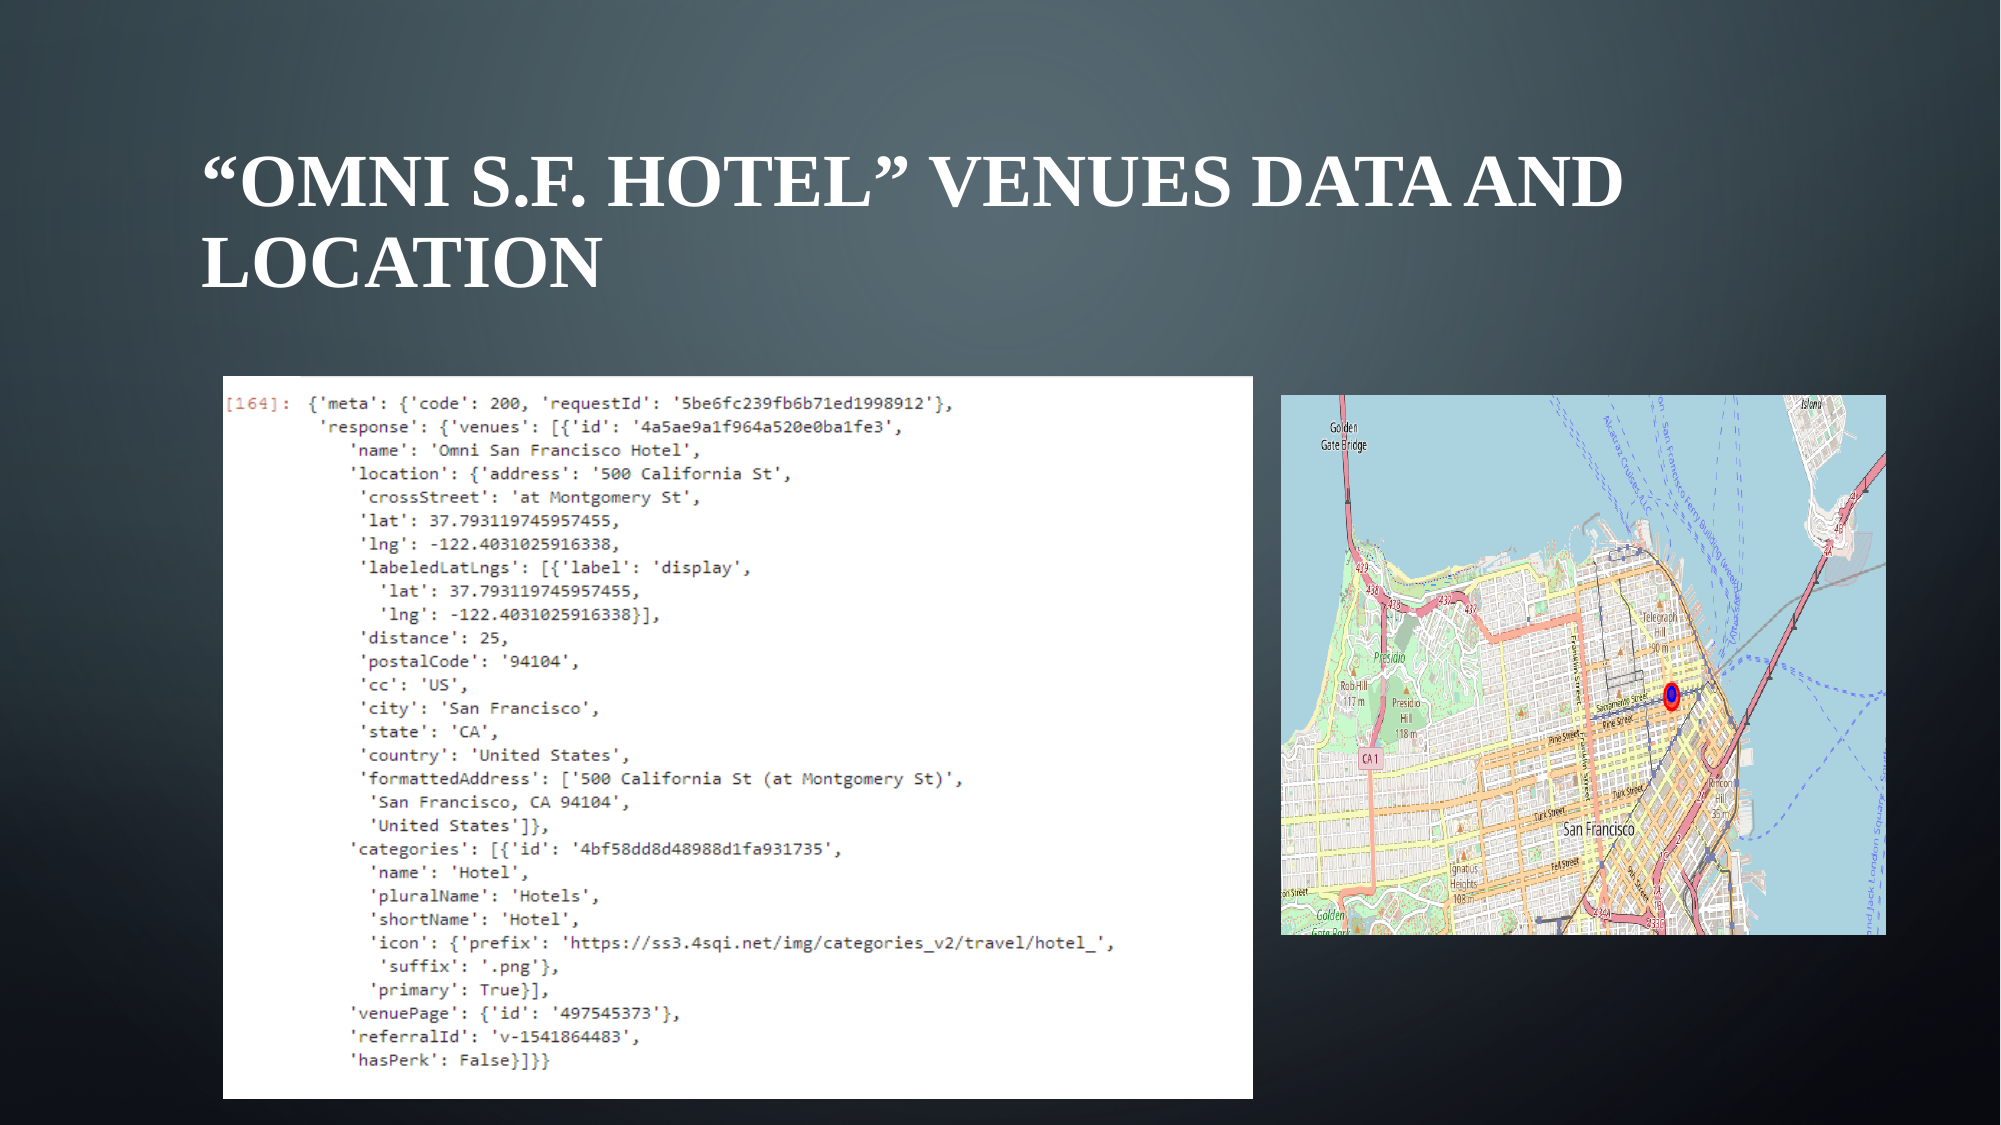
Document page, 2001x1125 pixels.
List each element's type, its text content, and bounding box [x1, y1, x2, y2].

text_box “OMNI S.F. Hotel” Venues data and location [187, 101, 1813, 344]
picture [0, 0, 2001, 1125]
